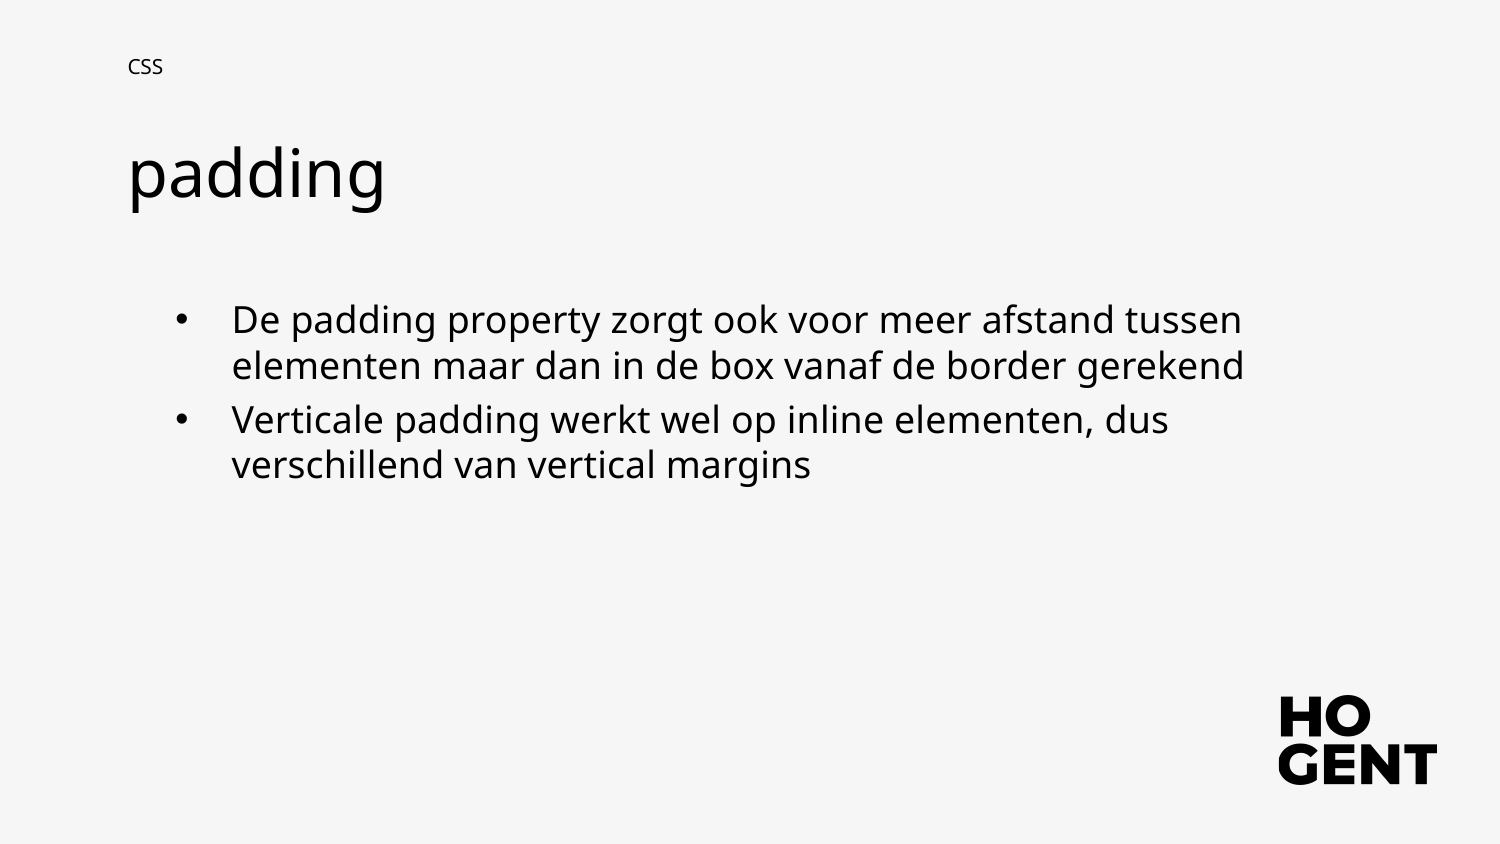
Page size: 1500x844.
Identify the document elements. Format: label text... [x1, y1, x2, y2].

text_box padding [112, 122, 1388, 235]
list CSS [112, 46, 788, 100]
text_box De padding property zorgt ook voor meer afstand tussen elementen maar dan in de box vanaf de border gerekend Verticale padding werkt wel op inline elementen, dus verschillend van vertical margins [112, 235, 1388, 682]
